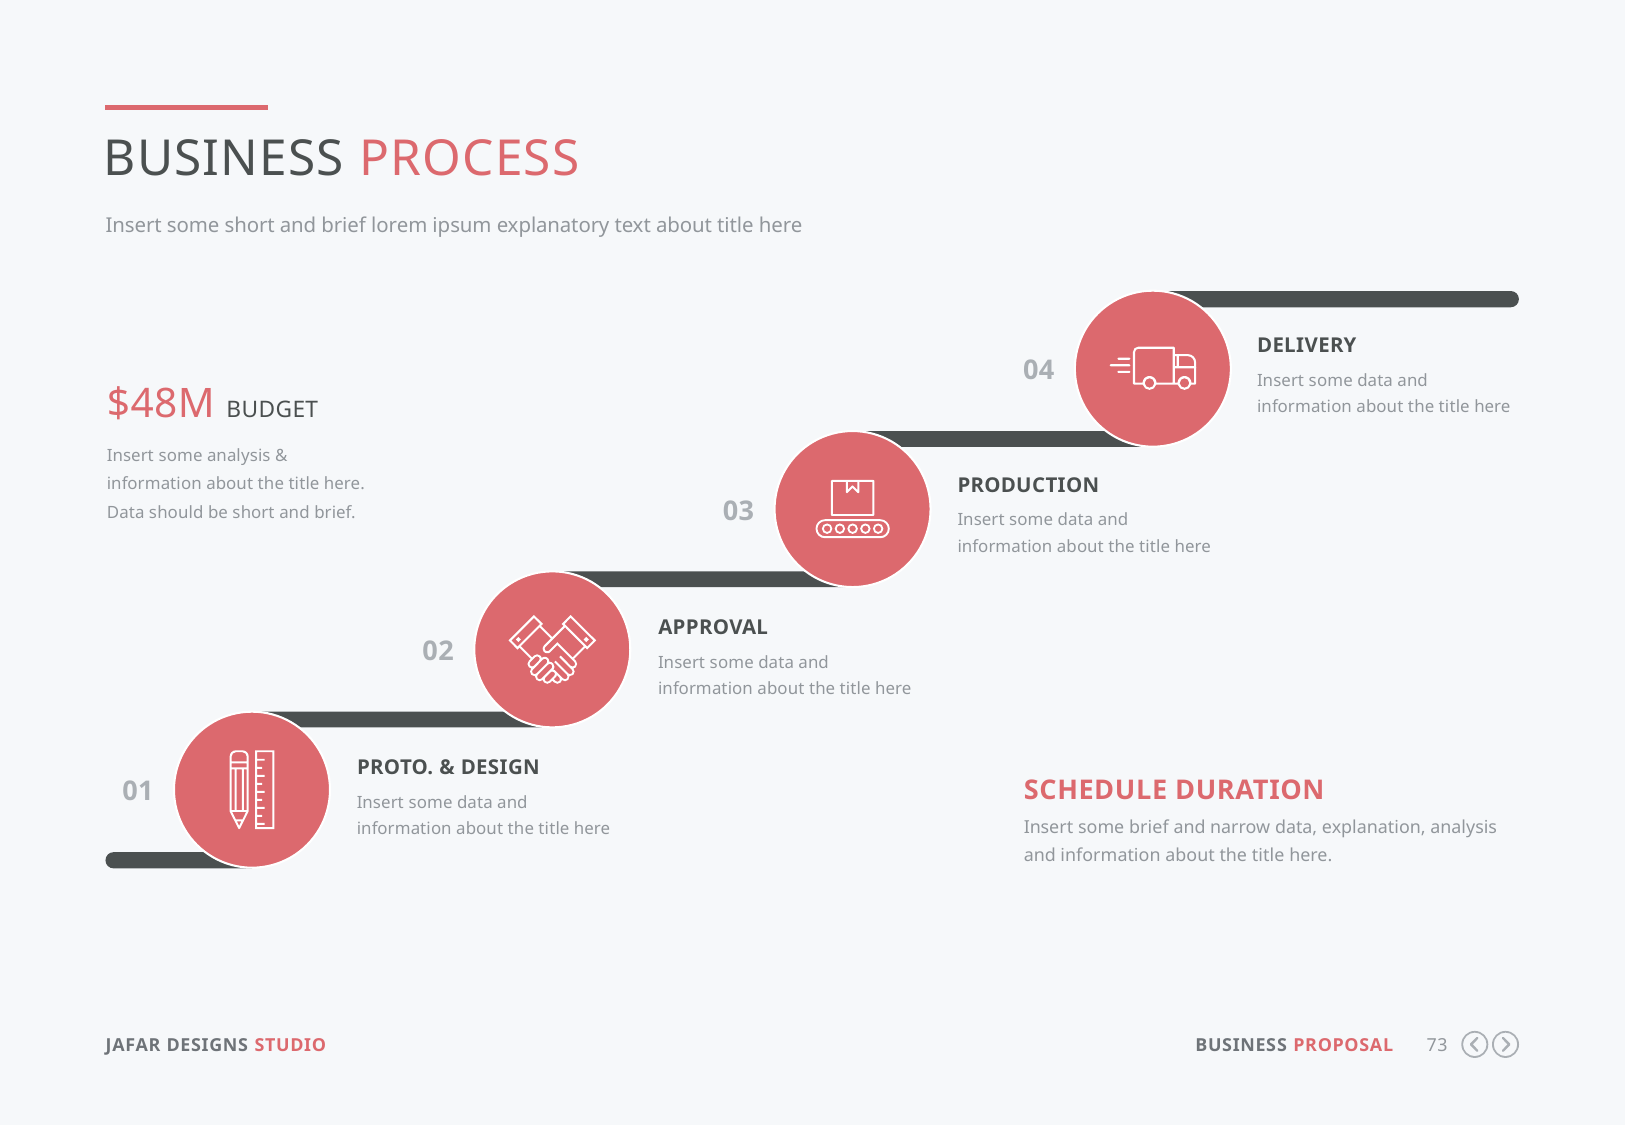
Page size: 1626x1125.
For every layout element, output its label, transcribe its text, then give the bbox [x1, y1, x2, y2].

text_box [830, 479, 875, 516]
text_box [773, 430, 932, 589]
text_box [267, 711, 537, 728]
text_box [815, 519, 890, 539]
text_box [473, 570, 632, 729]
text_box 02 [405, 633, 454, 666]
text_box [658, 614, 918, 699]
text_box [1161, 289, 1520, 309]
text_box [172, 710, 332, 869]
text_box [356, 754, 617, 839]
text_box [1023, 762, 1518, 866]
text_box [1257, 332, 1519, 417]
list Business Process [103, 125, 1518, 188]
text_box [563, 570, 839, 588]
text_box [104, 851, 254, 870]
text_box [1073, 289, 1232, 448]
text_box 03 [706, 493, 755, 526]
list Insert some short and brief lorem ipsum explanatory text about title here [105, 209, 1519, 241]
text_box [106, 376, 383, 523]
text_box [508, 615, 597, 684]
text_box [229, 750, 249, 830]
text_box [1132, 346, 1197, 390]
text_box 01 [105, 773, 154, 806]
text_box [865, 430, 1142, 448]
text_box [957, 471, 1217, 557]
text_box [255, 750, 275, 830]
text_box 04 [1006, 351, 1055, 385]
